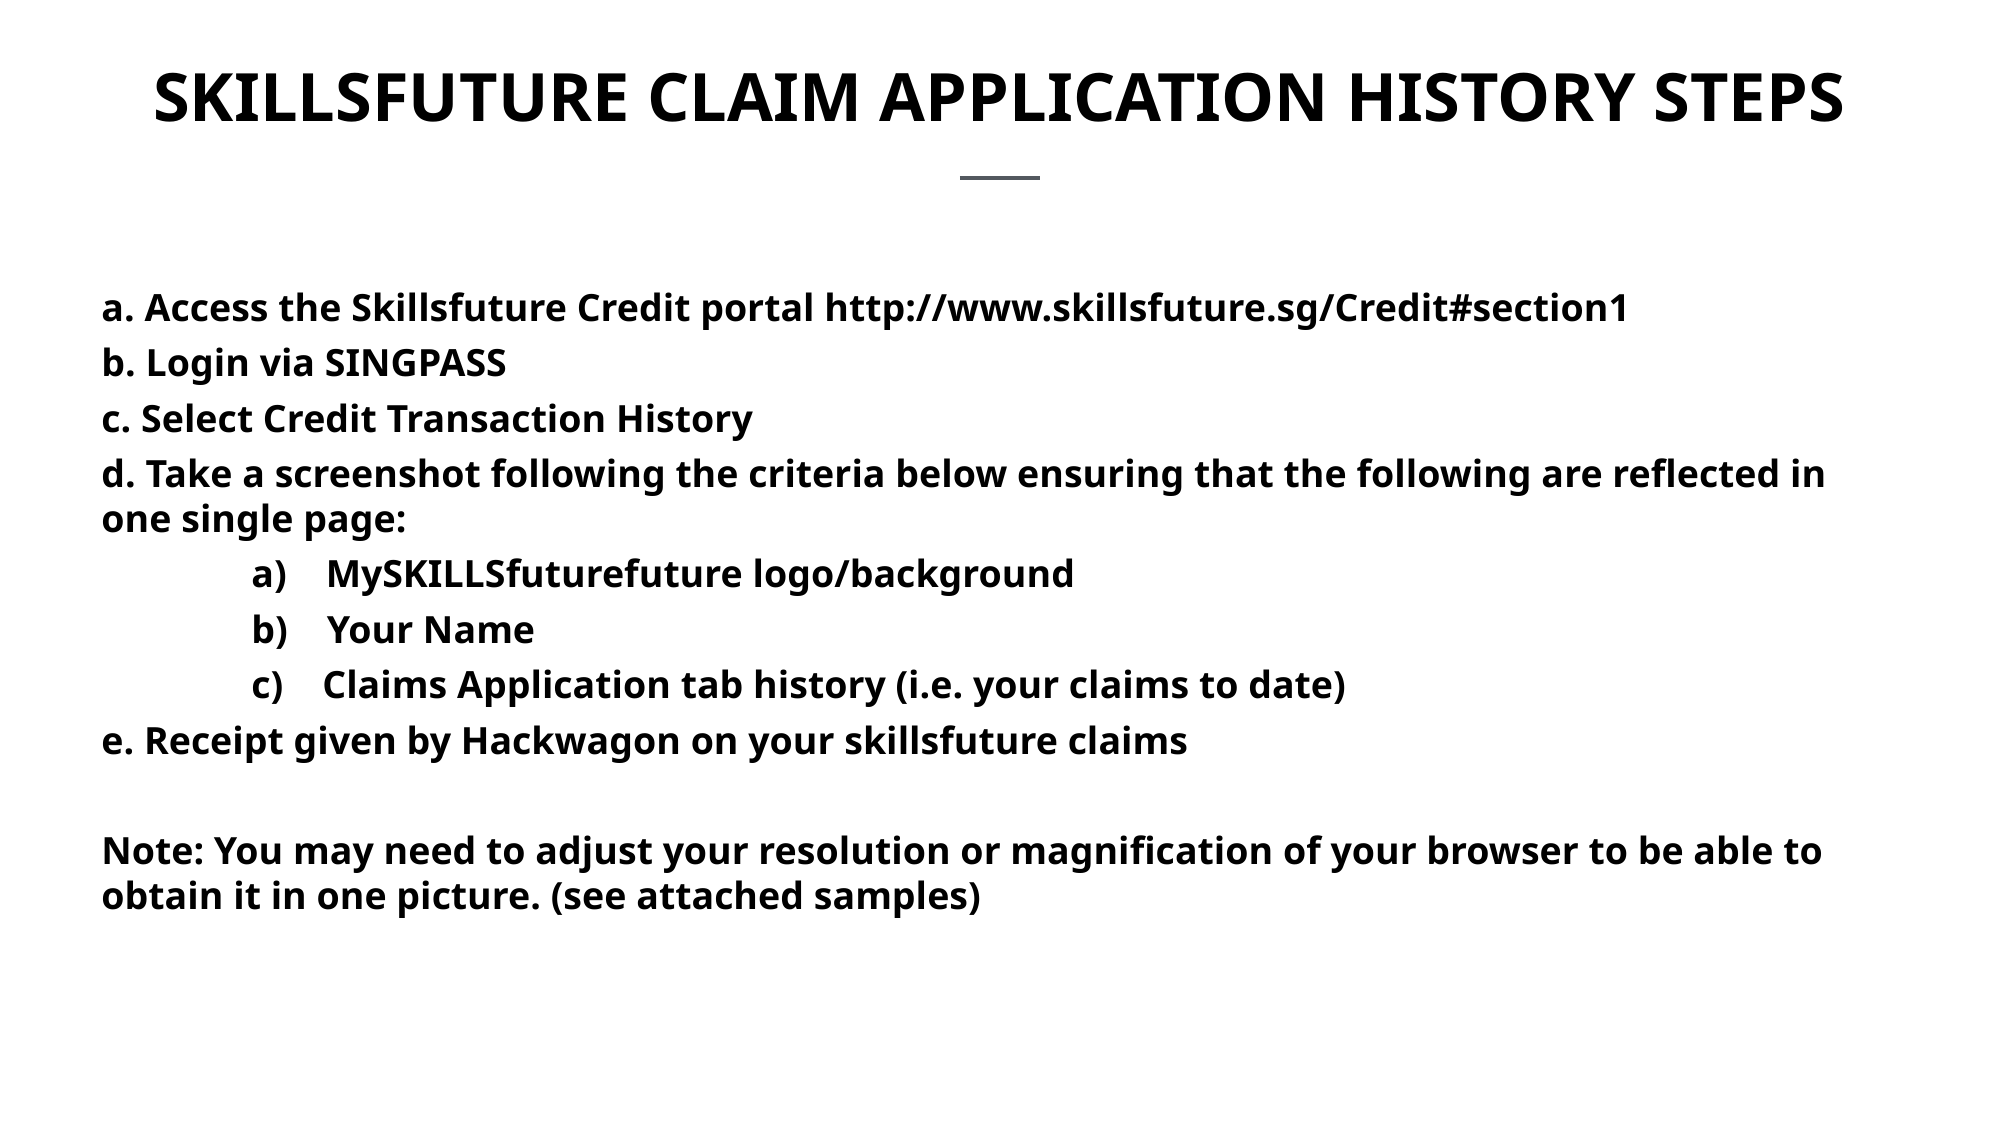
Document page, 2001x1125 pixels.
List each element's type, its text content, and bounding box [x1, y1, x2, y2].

text_box SKILLSFUTURE CLAIM APPLICATION HISTORY STEPS [86, 50, 1914, 139]
text_box a. Access the Skillsfuture Credit portal http://www.skillsfuture.sg/Credit#section1 b. Login via SINGPASS c. Select Credit Transaction History d. Take a screenshot following the criteria below ensuring that the following are reflected in one single page: a) MySKILLSfuturefuture logo/background b) Your Name c) Claims Application tab history (i.e. your claims to date) e. Receipt given by Hackwagon on your skillsfuture claims Note: You may need to adjust your resolution or magnification of your browser to be able to obtain it in one picture. (see attached samples) [97, 279, 1903, 922]
